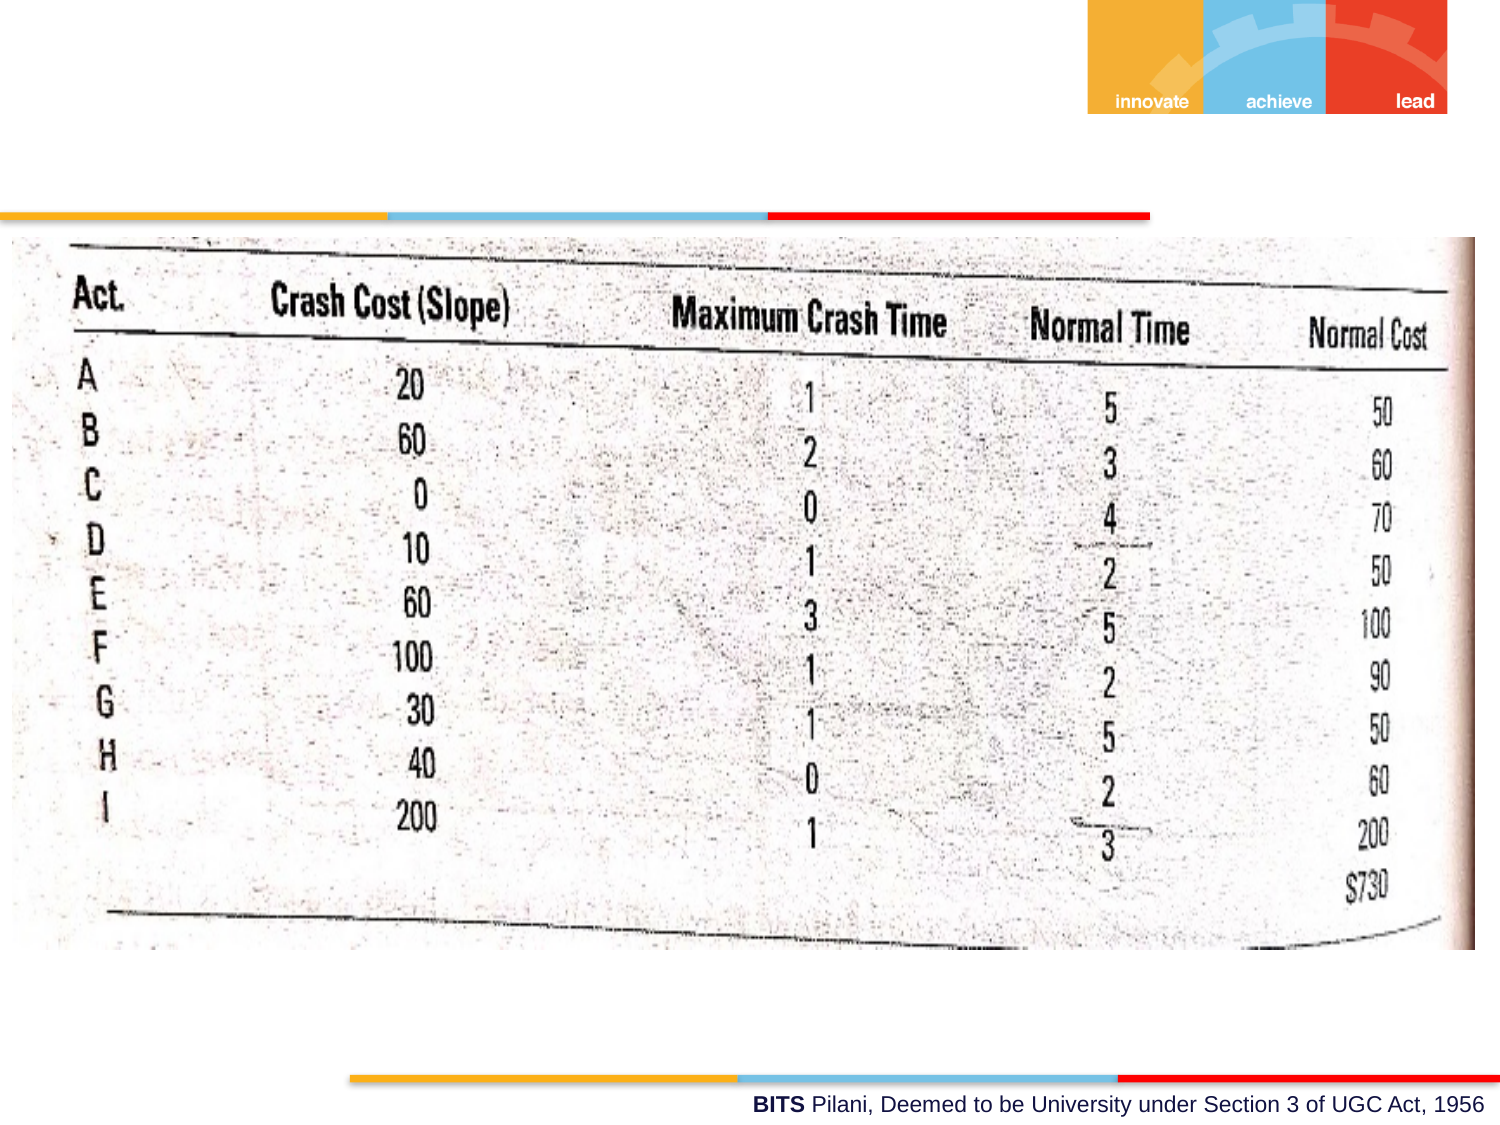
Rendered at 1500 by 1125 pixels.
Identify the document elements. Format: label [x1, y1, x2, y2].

picture [1087, 0, 1448, 114]
list [12, 237, 1476, 951]
